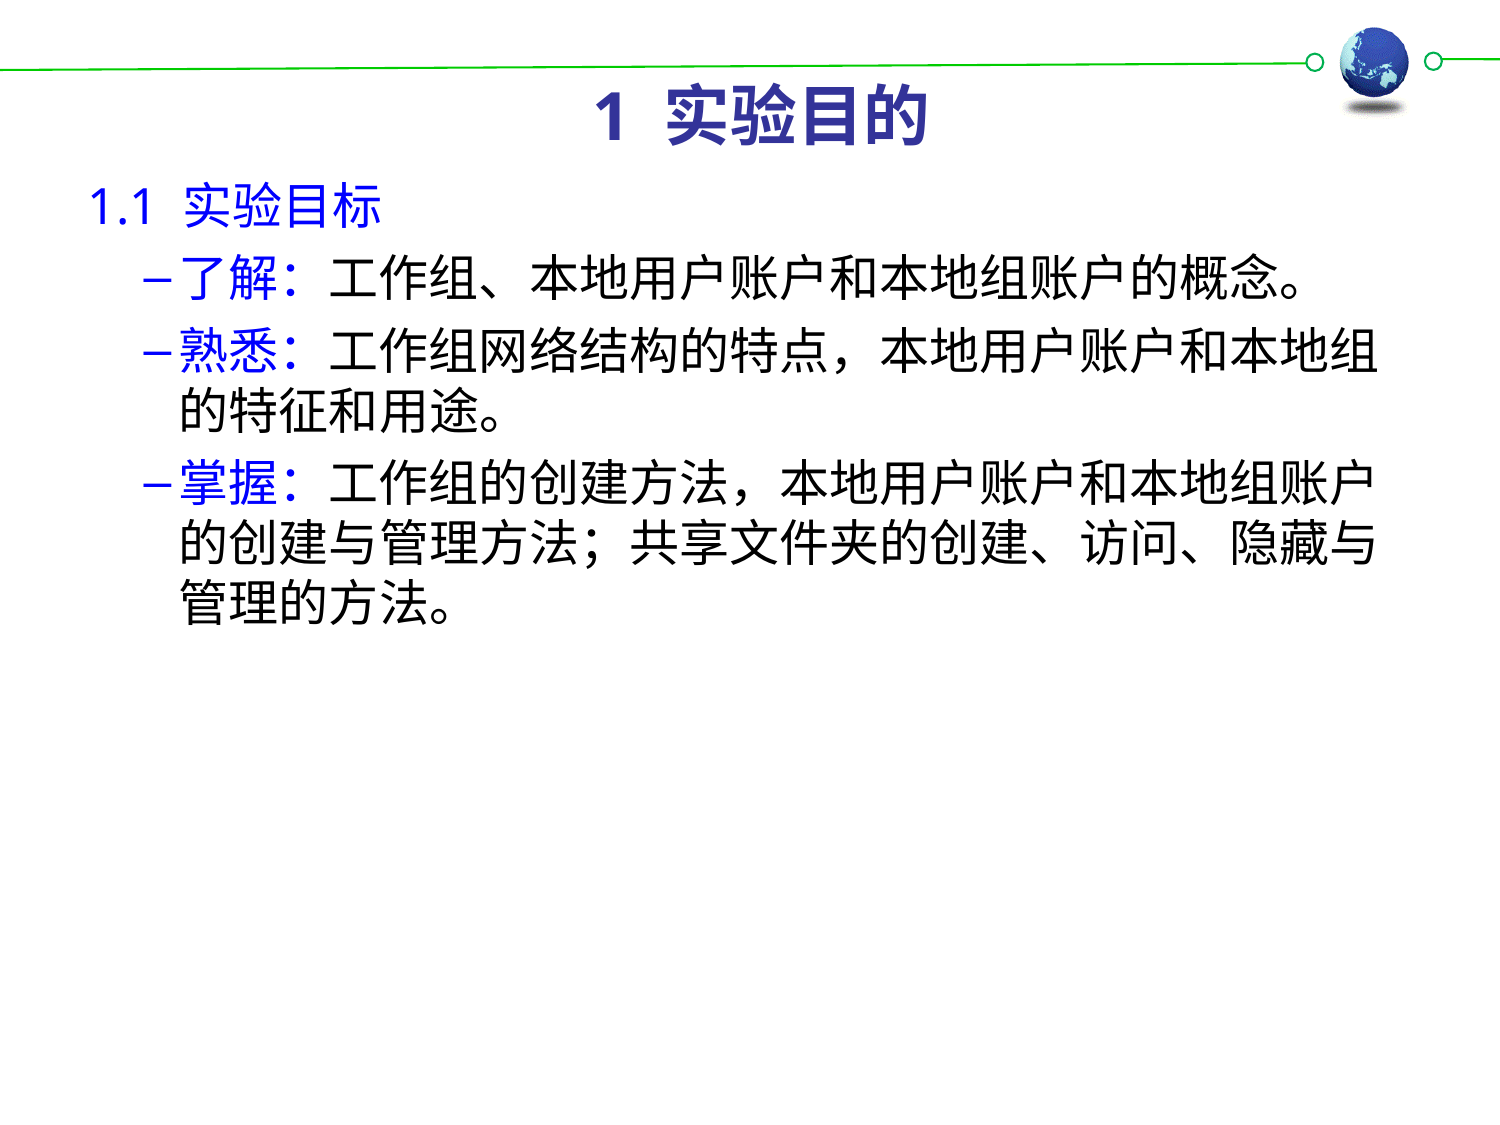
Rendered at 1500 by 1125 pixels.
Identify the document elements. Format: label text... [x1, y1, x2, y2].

picture [1337, 25, 1410, 66]
title 1 实验目的 [75, 66, 1448, 167]
list 1.1 实验目标 了解：工作组、本地用户账户和本地组账户的概念。 熟悉：工作组网络结构的特点，本地用户账户和本地组的特征和用途。 掌握：工作组的创建方法，本地用户账户和本地组账户的创建与管理方法；共享文件夹的创建、访问、隐藏与管理的方法。 [72, 166, 1412, 820]
